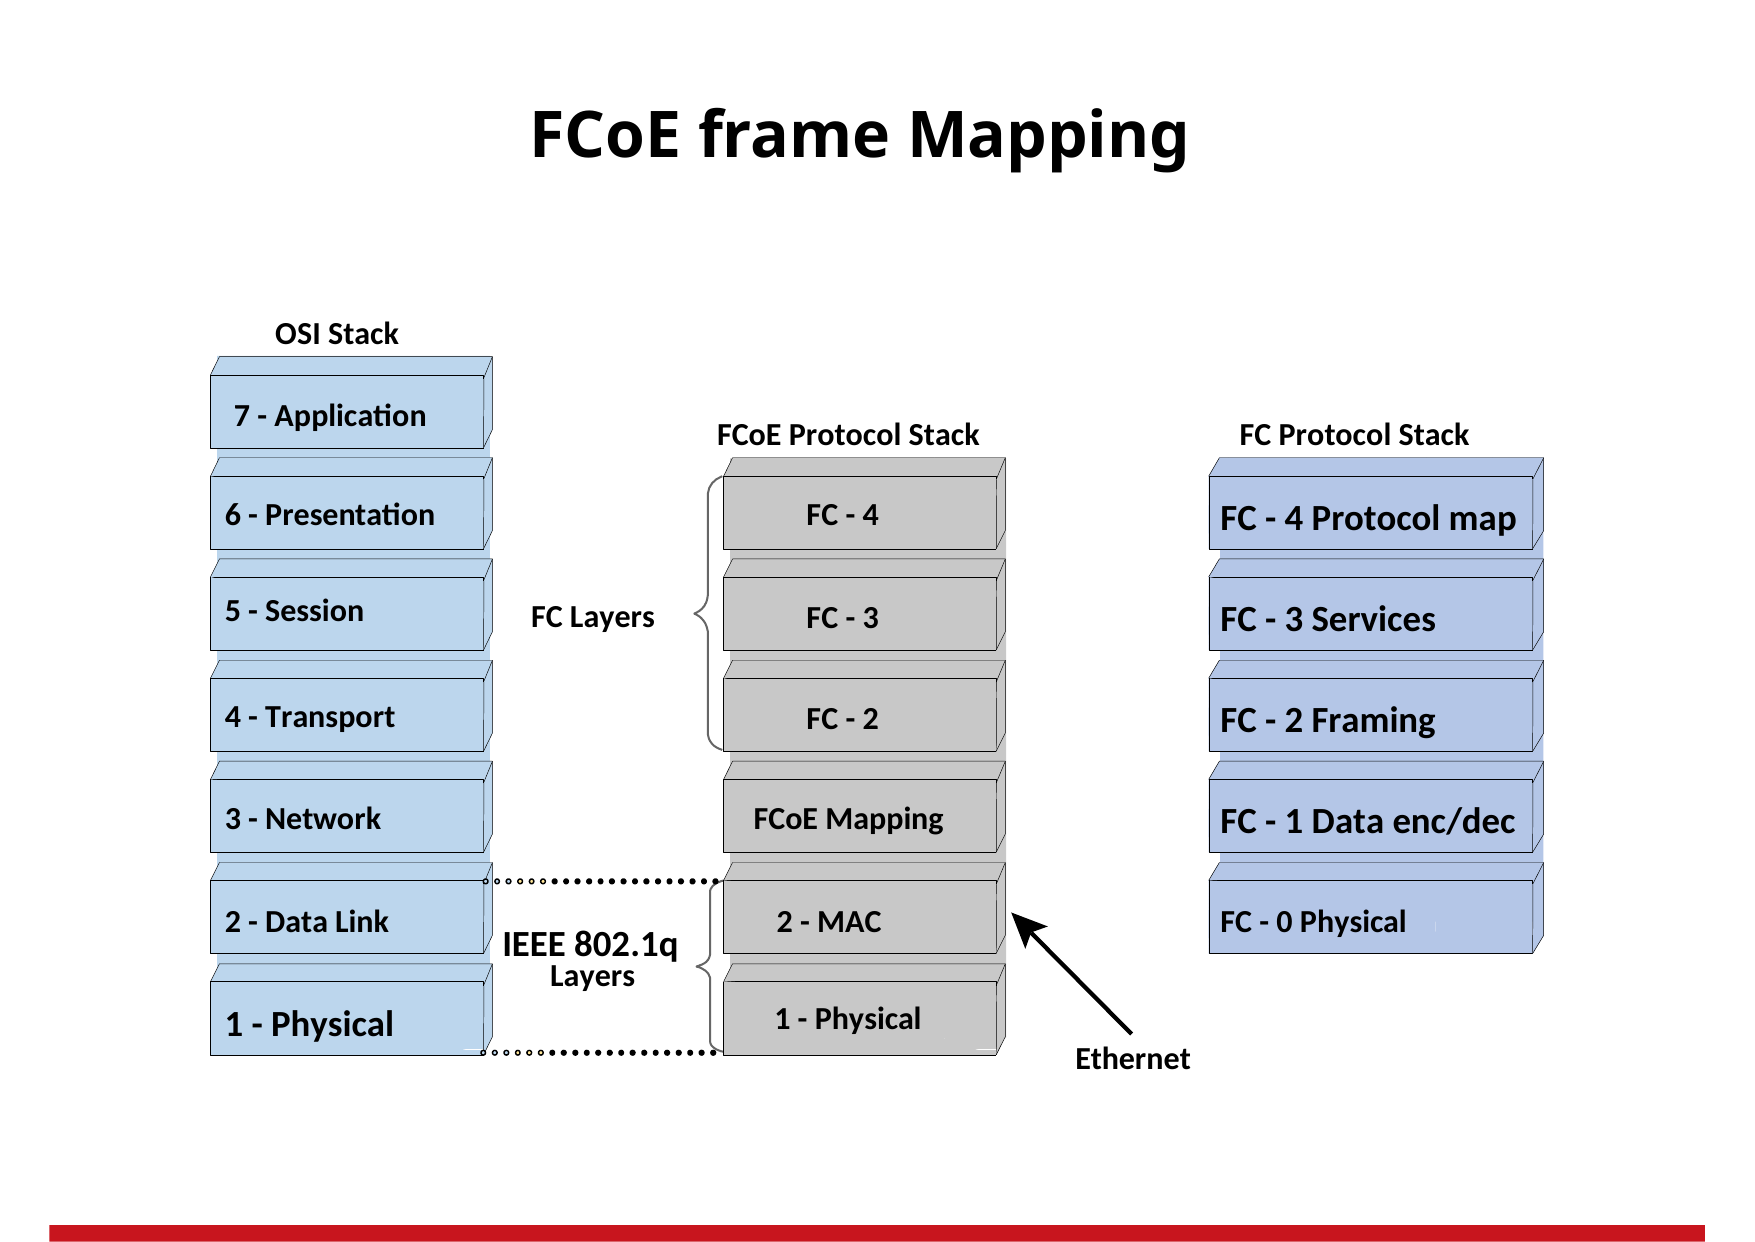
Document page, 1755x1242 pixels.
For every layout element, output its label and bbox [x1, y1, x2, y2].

text_box [498, 926, 682, 1002]
text_box [49, 1225, 1705, 1242]
text_box [694, 418, 1025, 1056]
text_box [528, 600, 680, 642]
text_box [1208, 418, 1544, 954]
text_box [1073, 1042, 1215, 1084]
text_box [424, 85, 1296, 178]
text_box [210, 317, 493, 1056]
text_box [1011, 912, 1132, 1035]
